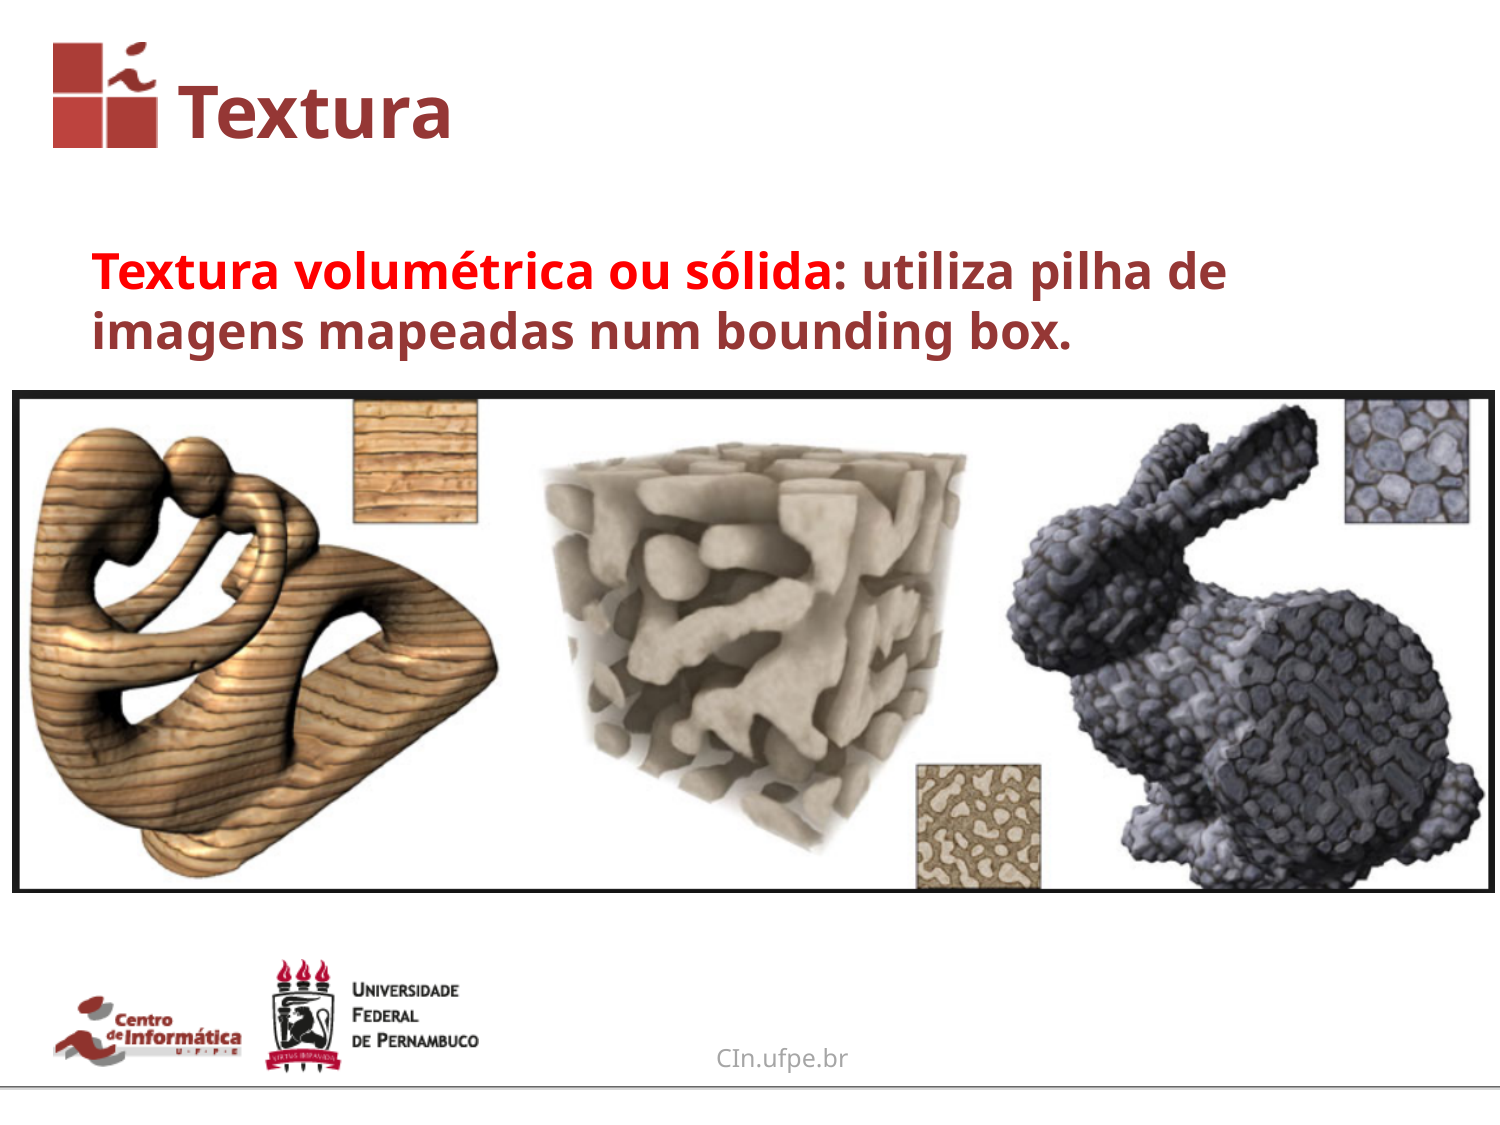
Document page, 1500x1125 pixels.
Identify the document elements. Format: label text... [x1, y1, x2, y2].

text_box Textura [162, 22, 1478, 197]
text_box Textura volumétrica ou sólida: utiliza pilha de imagens mapeadas num bounding box. [76, 160, 1392, 388]
picture [12, 390, 1496, 893]
picture [52, 42, 159, 148]
picture [52, 959, 479, 1074]
picture [0, 1086, 1500, 1091]
text_box CIn.ufpe.br [701, 1035, 864, 1080]
